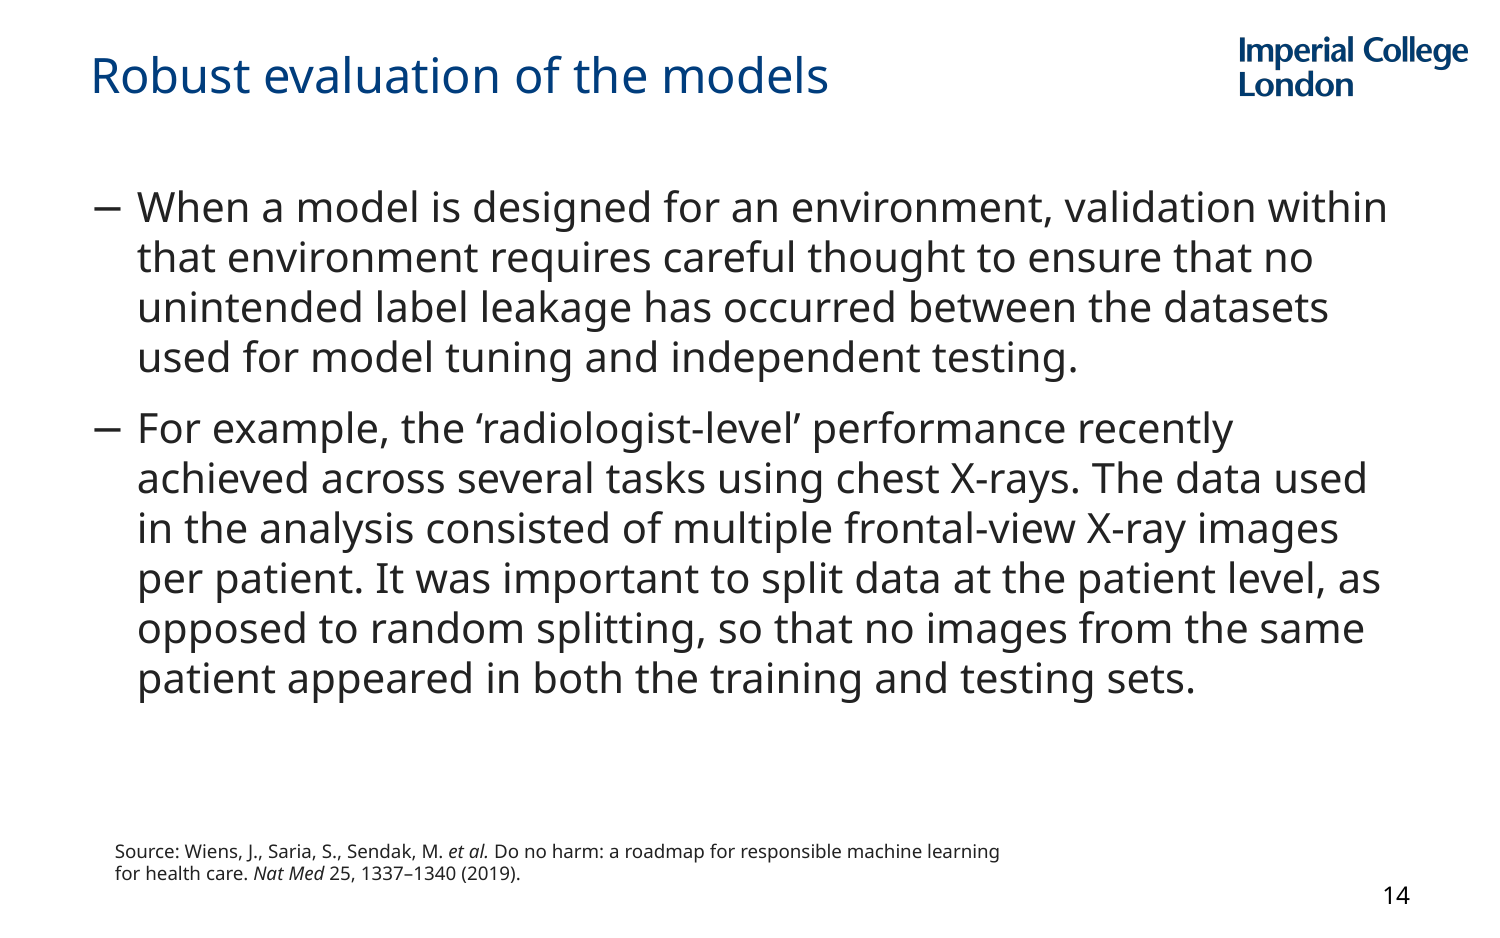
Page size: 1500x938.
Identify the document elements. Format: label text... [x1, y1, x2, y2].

title Robust evaluation of the models [75, 0, 1425, 153]
slide_number 14 [1074, 872, 1426, 920]
picture [1425, 18, 1486, 114]
text_box Source: Wiens, J., Saria, S., Sendak, M. et al. Do no harm: a roadmap for responsible machine learning for health care. Nat Med 25, 1337–1340 (2019). [100, 831, 1019, 892]
list When a model is designed for an environment, validation within that environment requires careful thought to ensure that no unintended label leakage has occurred between the datasets used for model tuning and independent testing. For example, the ‘radiologist-level’ performance recently achieved across several tasks using chest X-rays. The data used in the analysis consisted of multiple frontal-view X-ray images per patient. It was important to split data at the patient level, as opposed to random splitting, so that no images from the same patient appeared in both the training and testing sets. [75, 173, 1425, 853]
